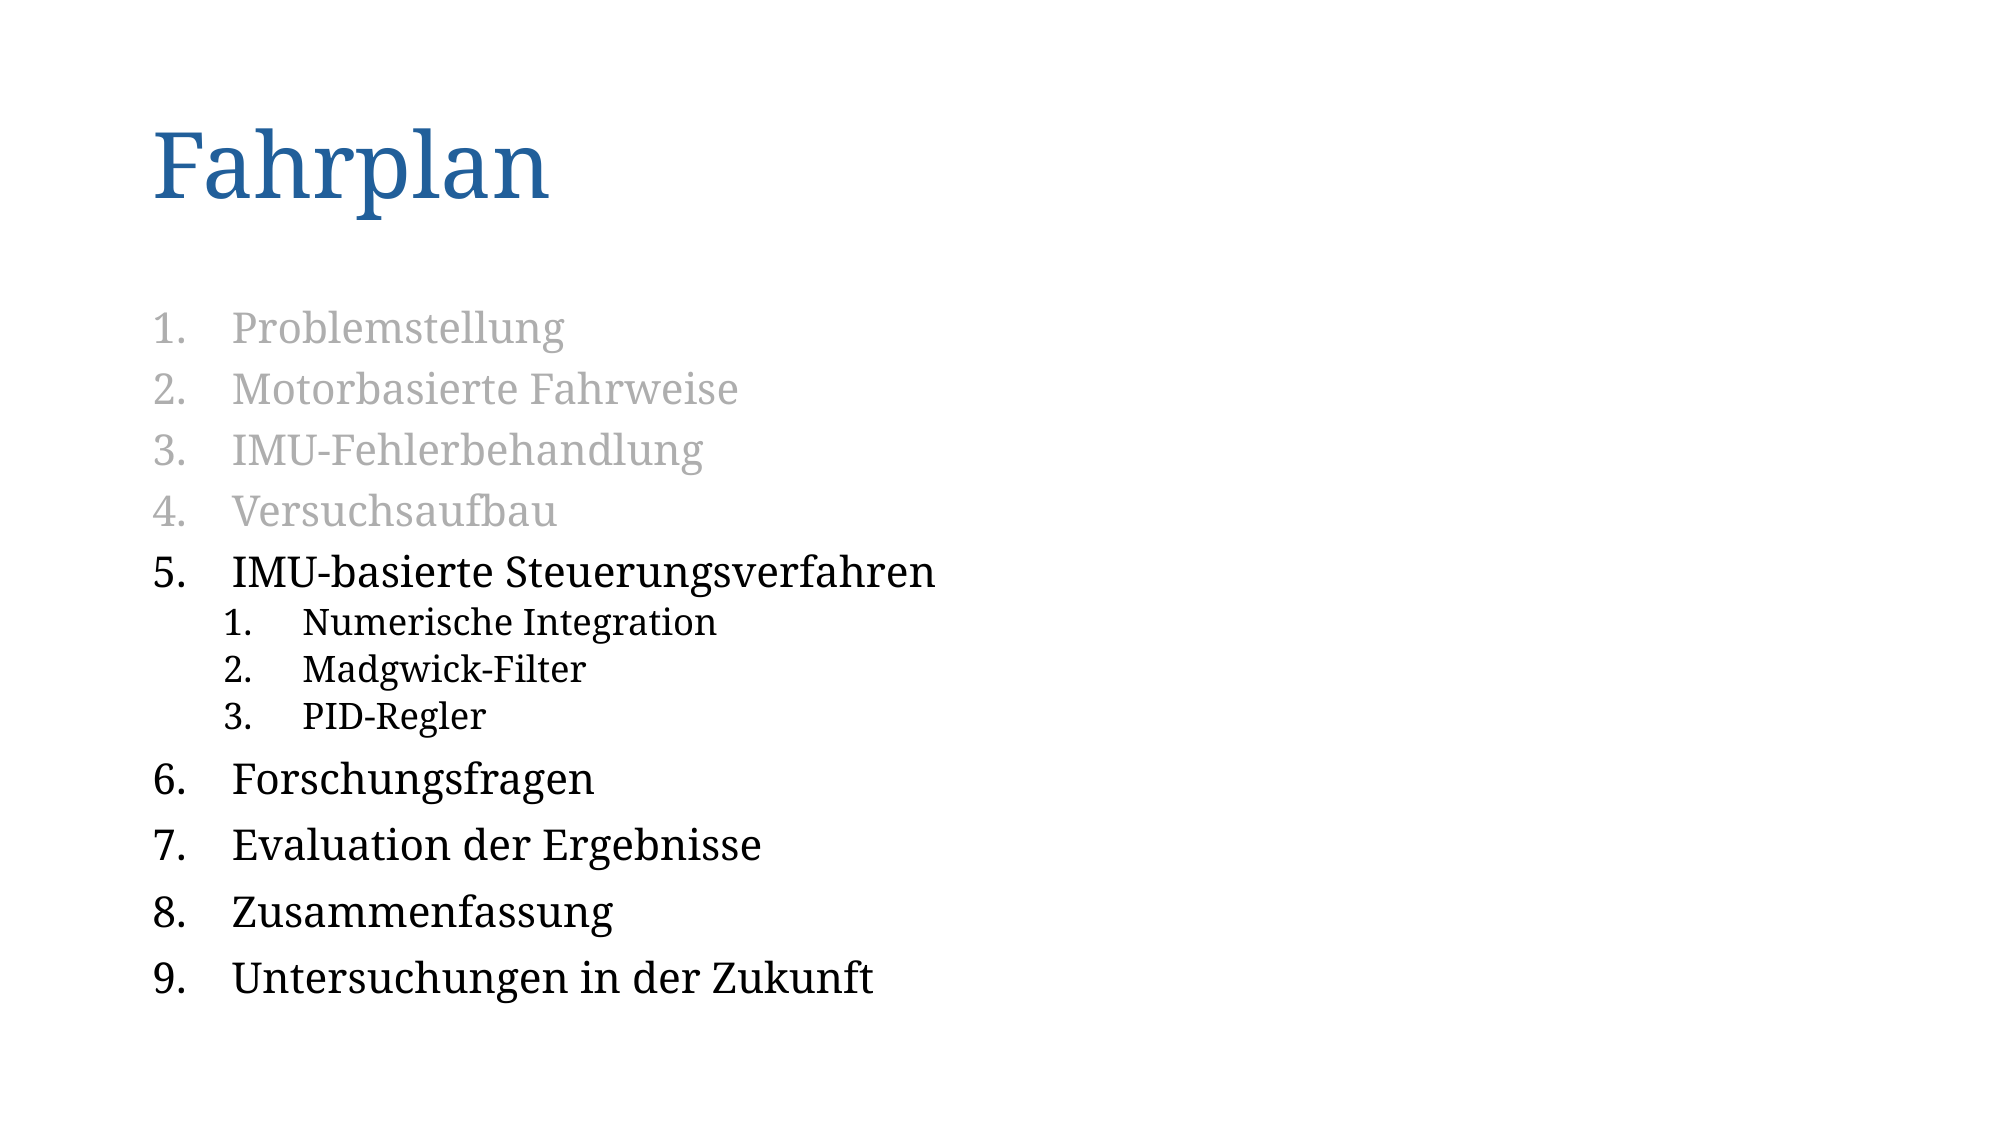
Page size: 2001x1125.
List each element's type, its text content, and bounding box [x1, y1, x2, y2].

list Problemstellung Motorbasierte Fahrweise IMU-Fehlerbehandlung Versuchsaufbau IMU-basierte Steuerungsverfahren Numerische Integration Madgwick-Filter PID-Regler Forschungsfragen Evaluation der Ergebnisse Zusammenfassung Untersuchungen in der Zukunft [137, 299, 1863, 1014]
title Fahrplan [137, 59, 1863, 278]
